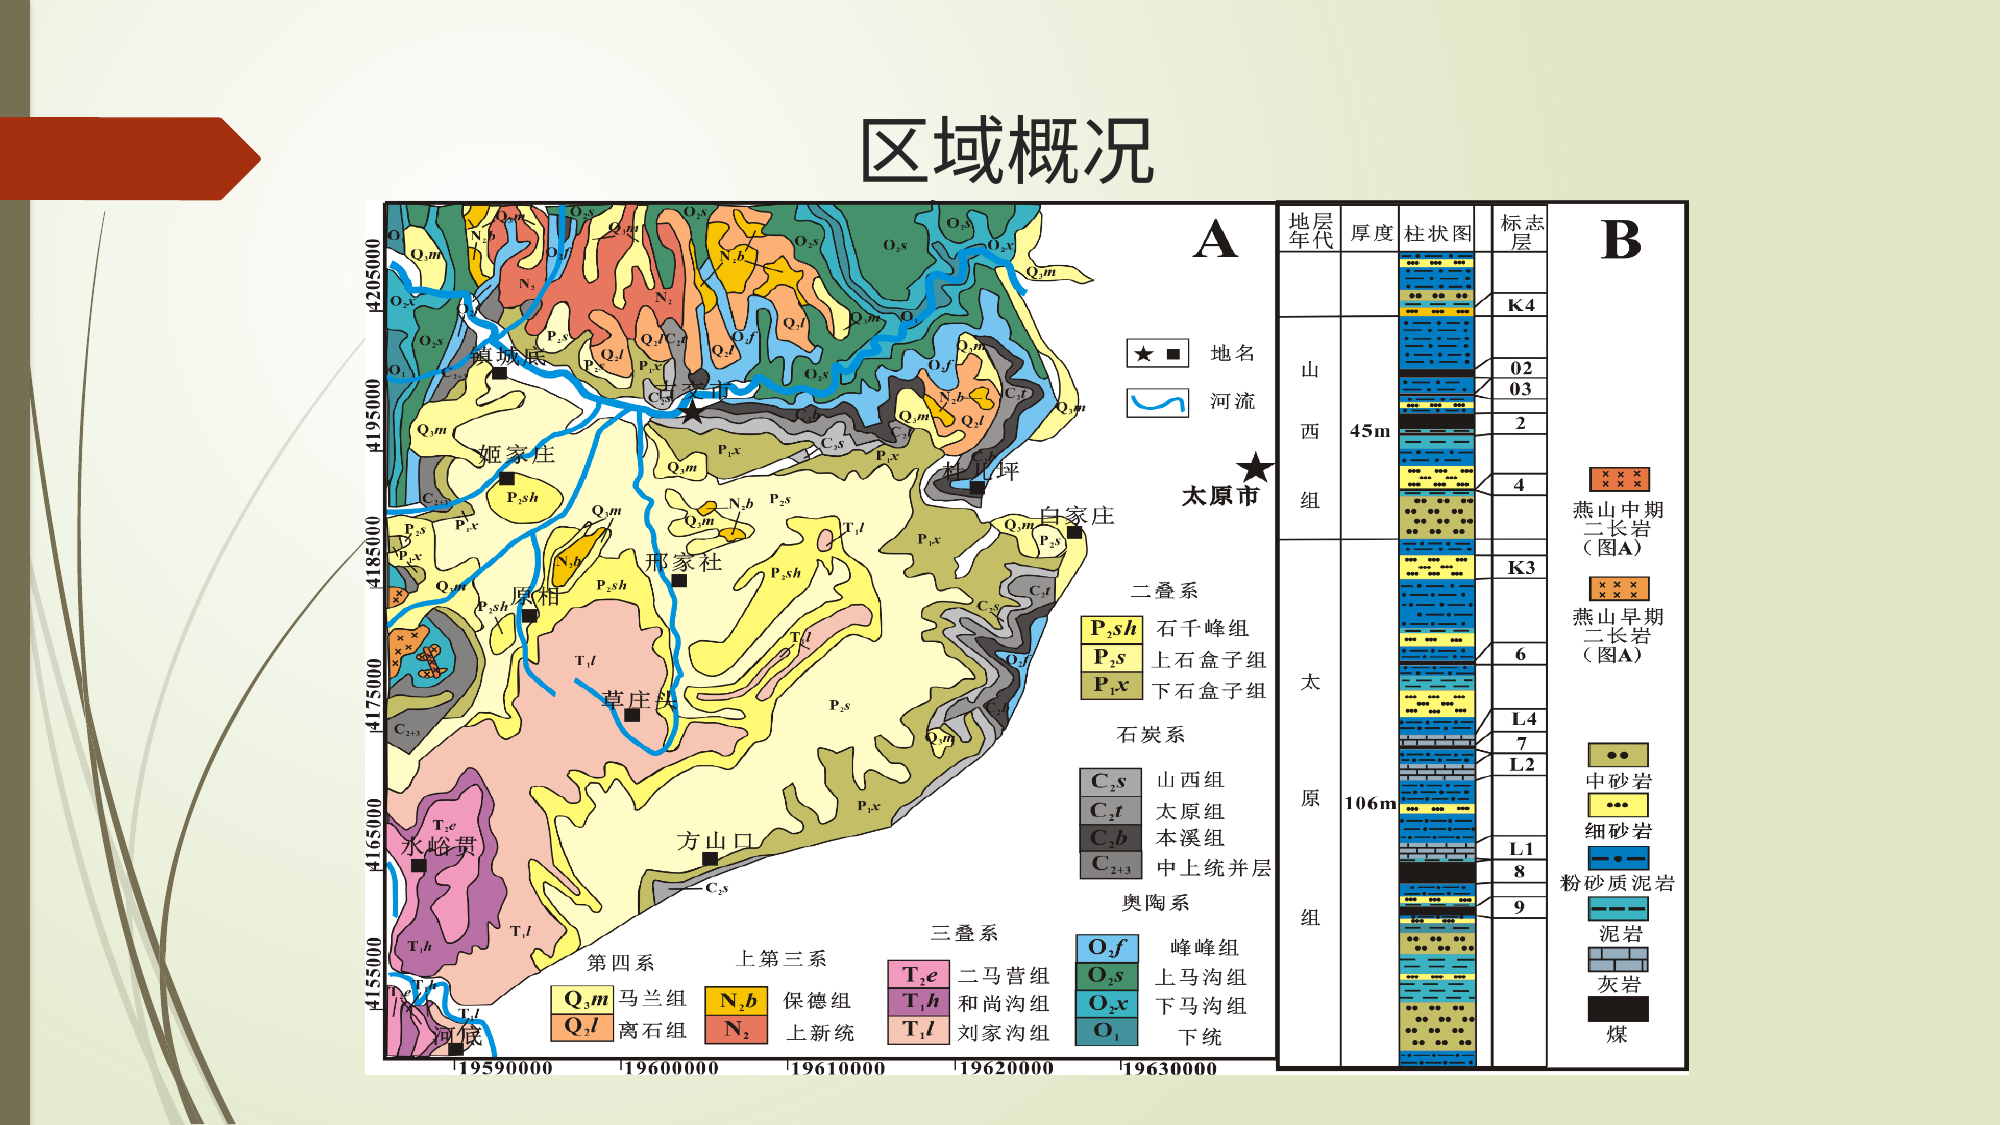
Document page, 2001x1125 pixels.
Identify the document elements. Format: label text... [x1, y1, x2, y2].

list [365, 200, 1689, 1076]
title 区域概况 [275, 0, 1738, 201]
